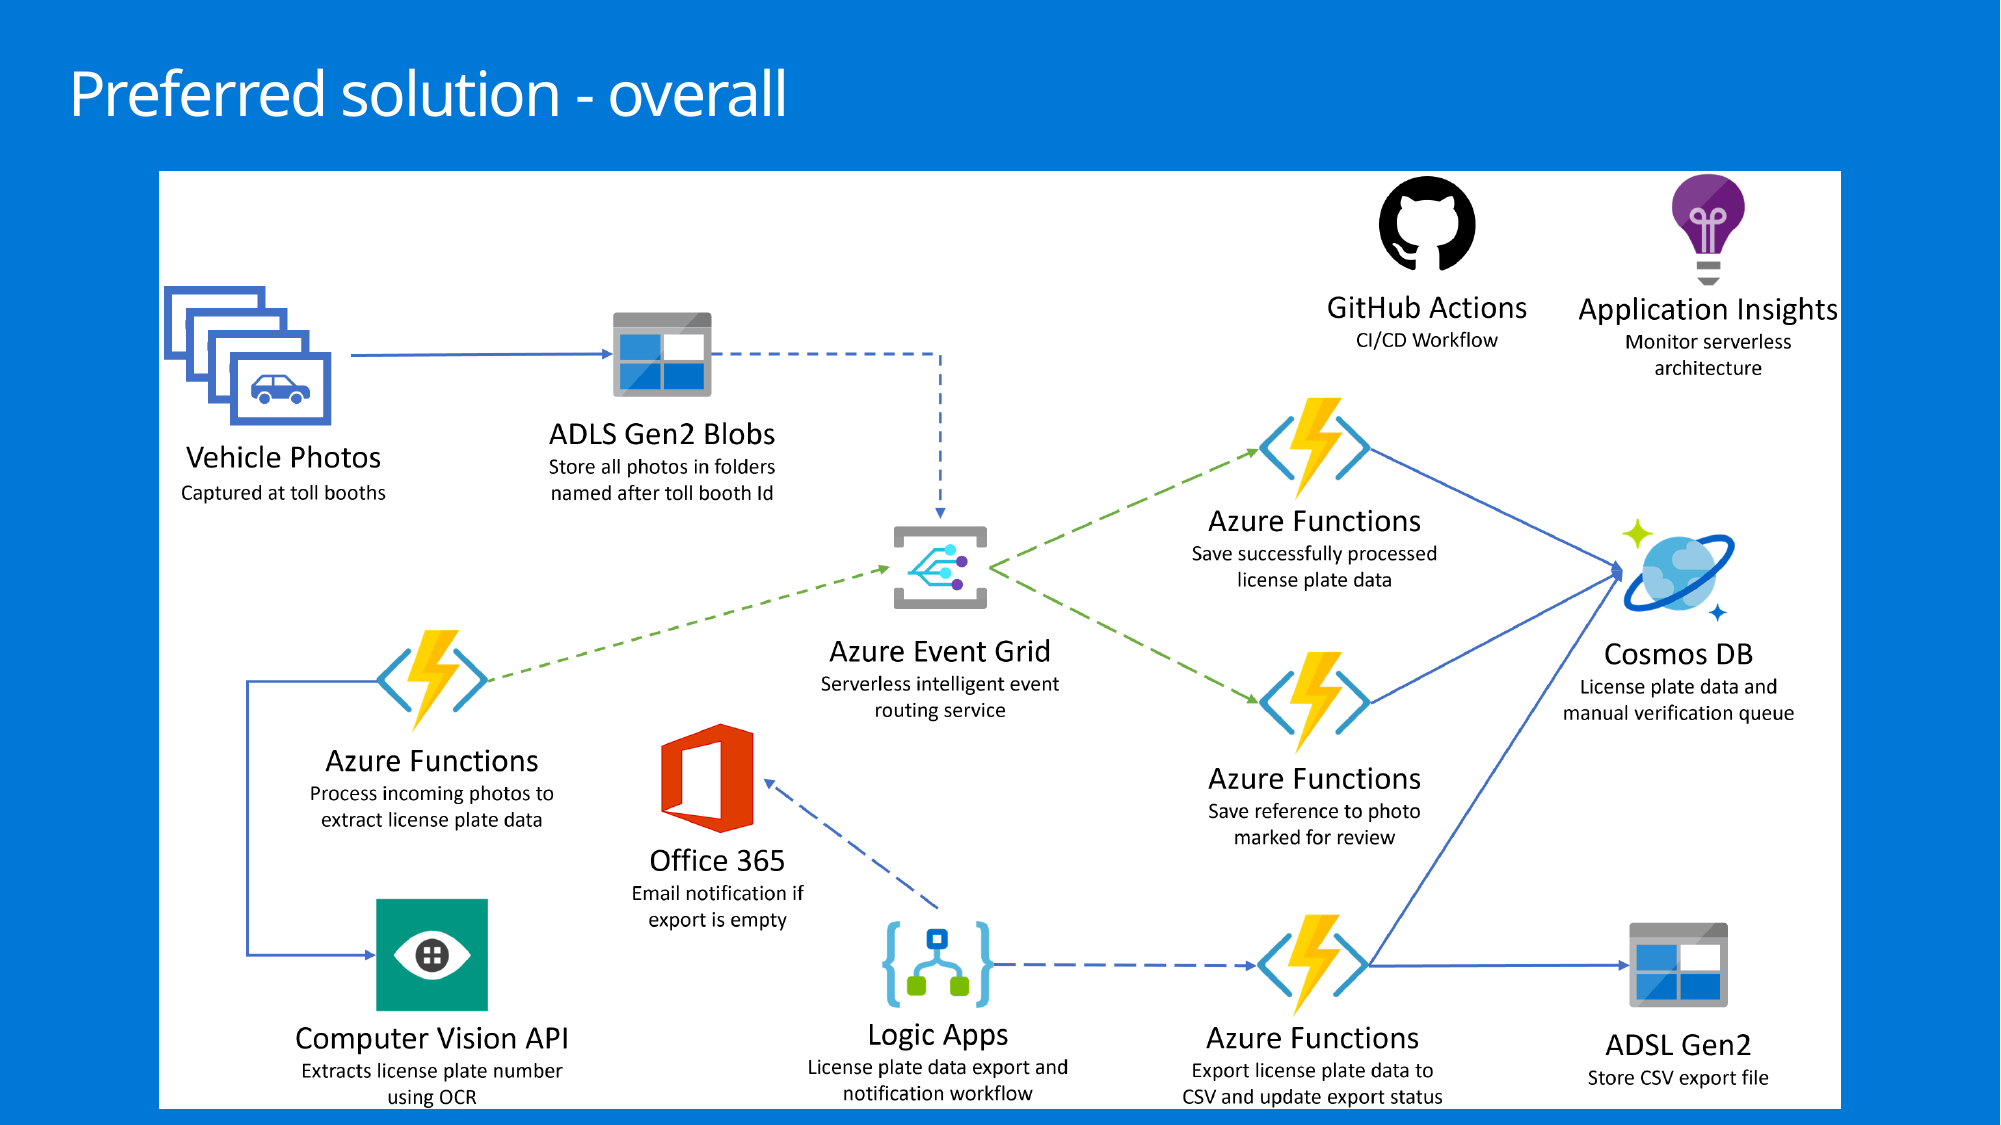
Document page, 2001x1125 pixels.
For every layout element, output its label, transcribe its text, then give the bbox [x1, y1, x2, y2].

title Preferred solution - overall [44, 47, 1957, 196]
picture [159, 170, 1841, 1109]
